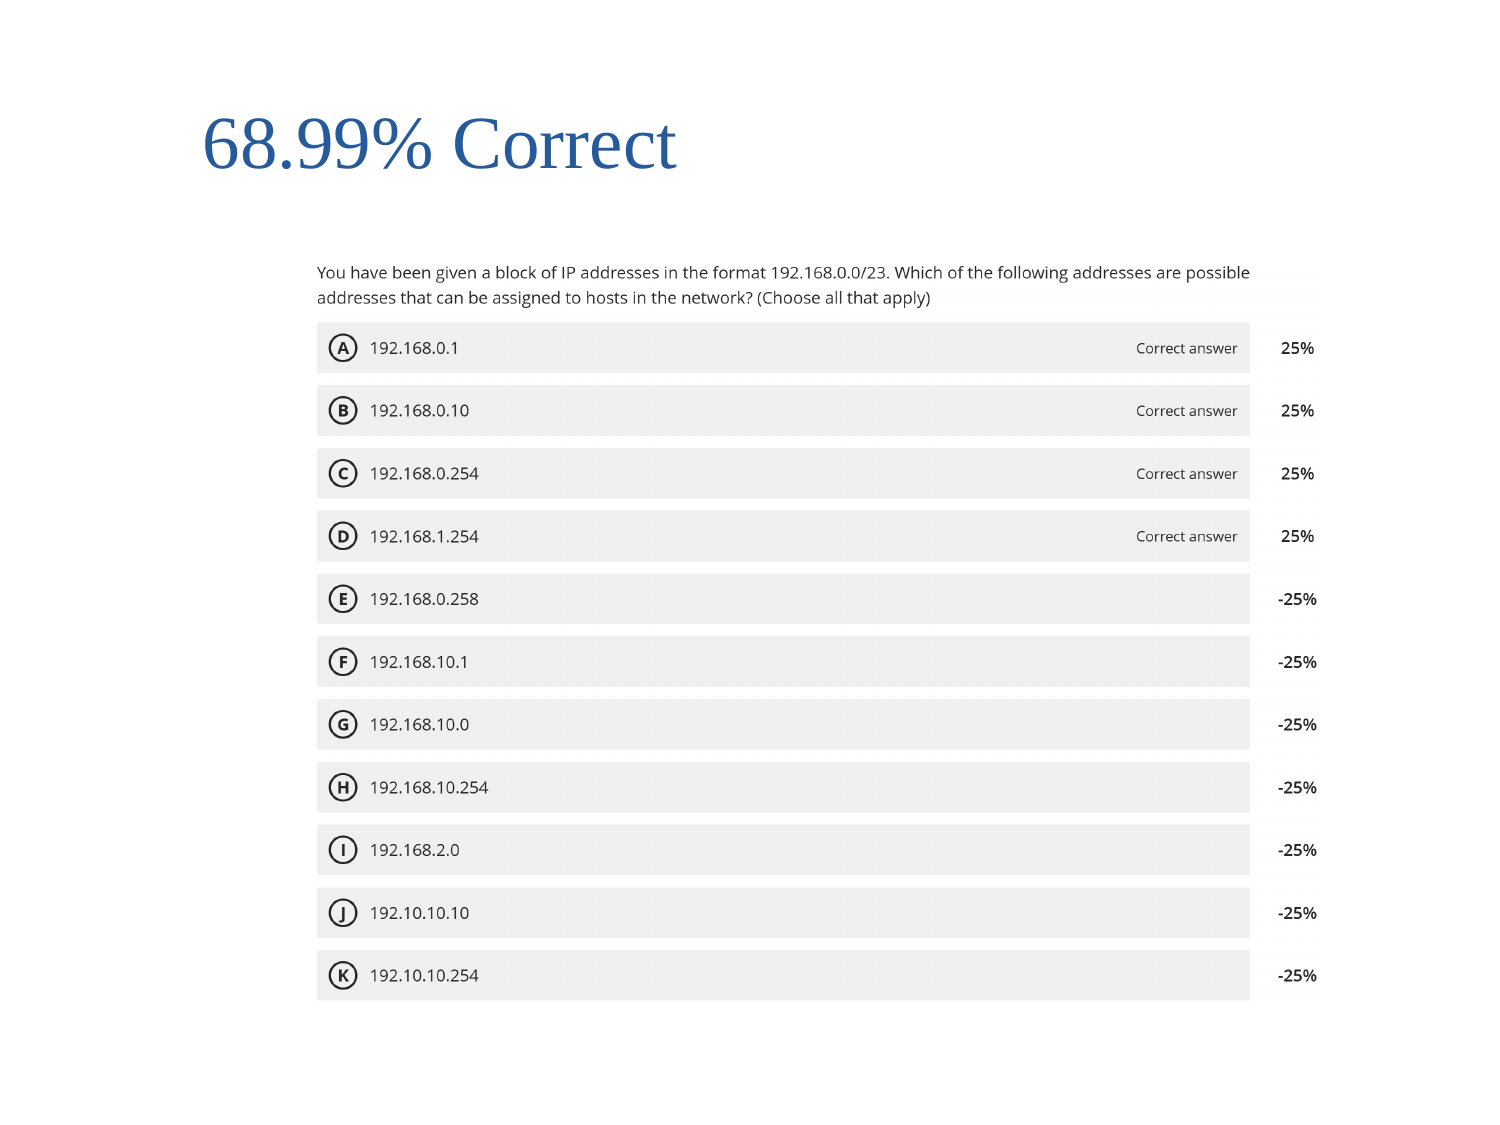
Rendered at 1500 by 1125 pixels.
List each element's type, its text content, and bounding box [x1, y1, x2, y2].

picture [313, 262, 1325, 1006]
title 68.99% Correct [187, 45, 1450, 233]
